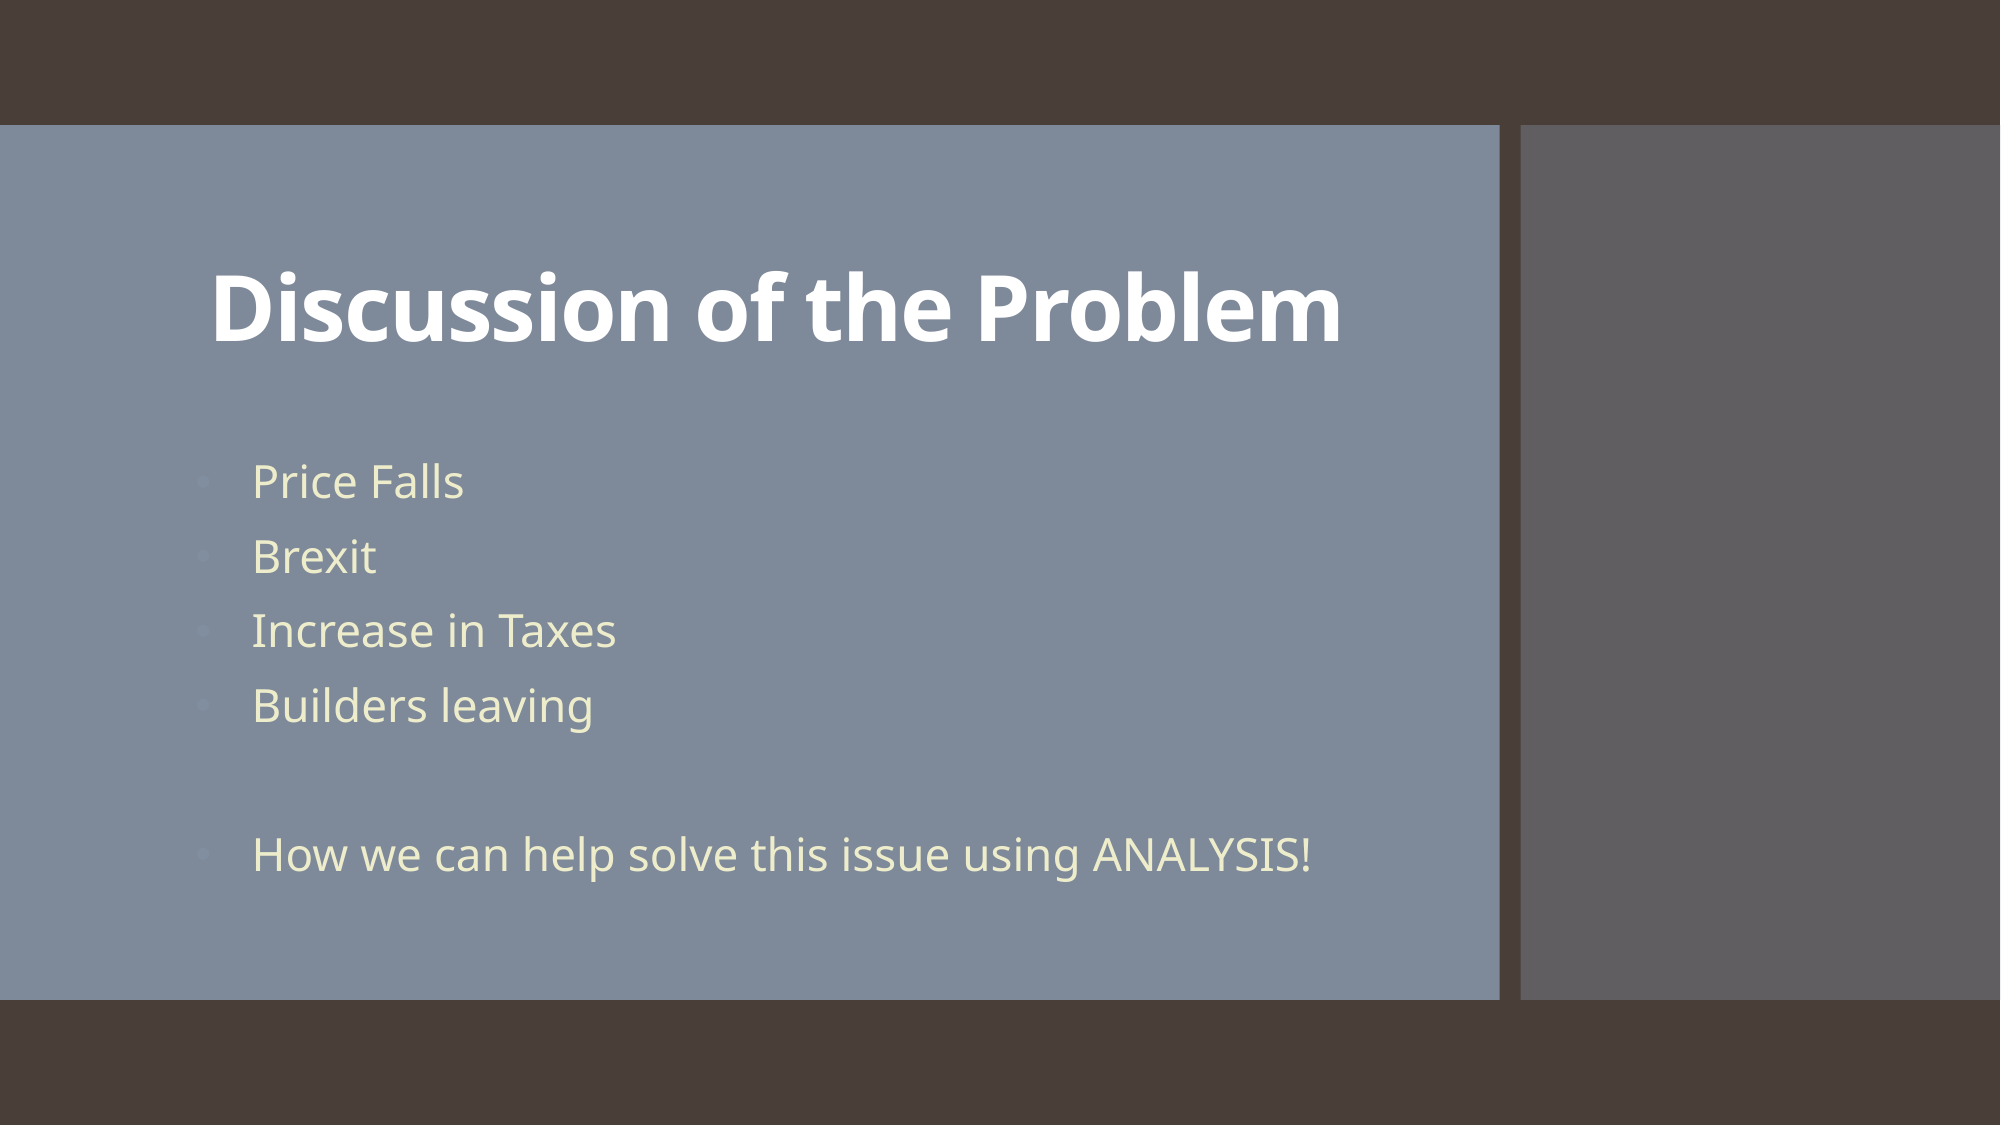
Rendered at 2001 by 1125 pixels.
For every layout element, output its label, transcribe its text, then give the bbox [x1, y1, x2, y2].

subtitle Price Falls Brexit Increase in Taxes Builders leaving How we can help solve this issue using ANALYSIS! [180, 451, 1381, 917]
title Discussion of the Problem [179, 255, 1376, 562]
